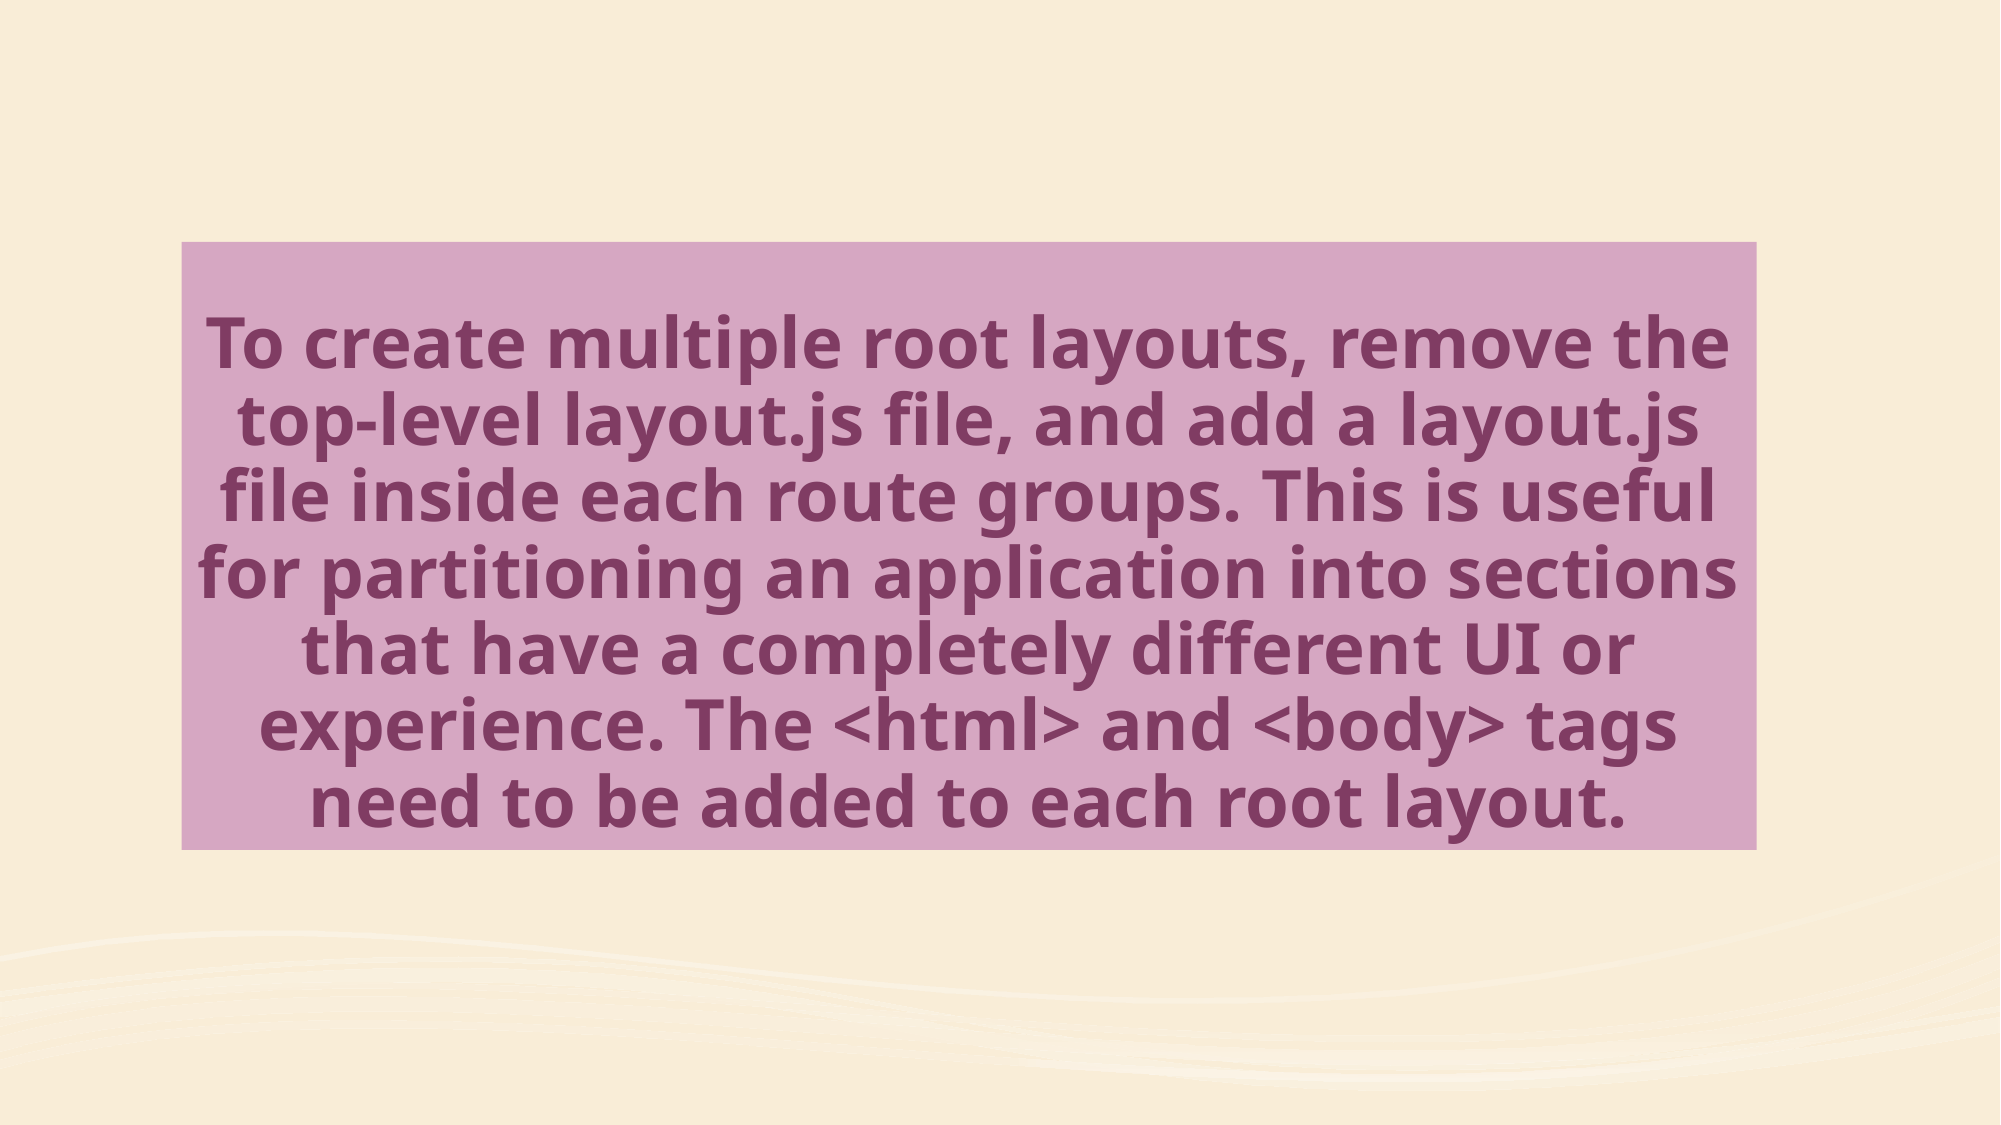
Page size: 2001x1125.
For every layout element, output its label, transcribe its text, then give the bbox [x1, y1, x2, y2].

title To create multiple root layouts, remove the top-level layout.js file, and add a layout.js file inside each route groups. This is useful for partitioning an application into sections that have a completely different UI or experience. The <html> and <body> tags need to be added to each root layout. [181, 241, 1757, 850]
